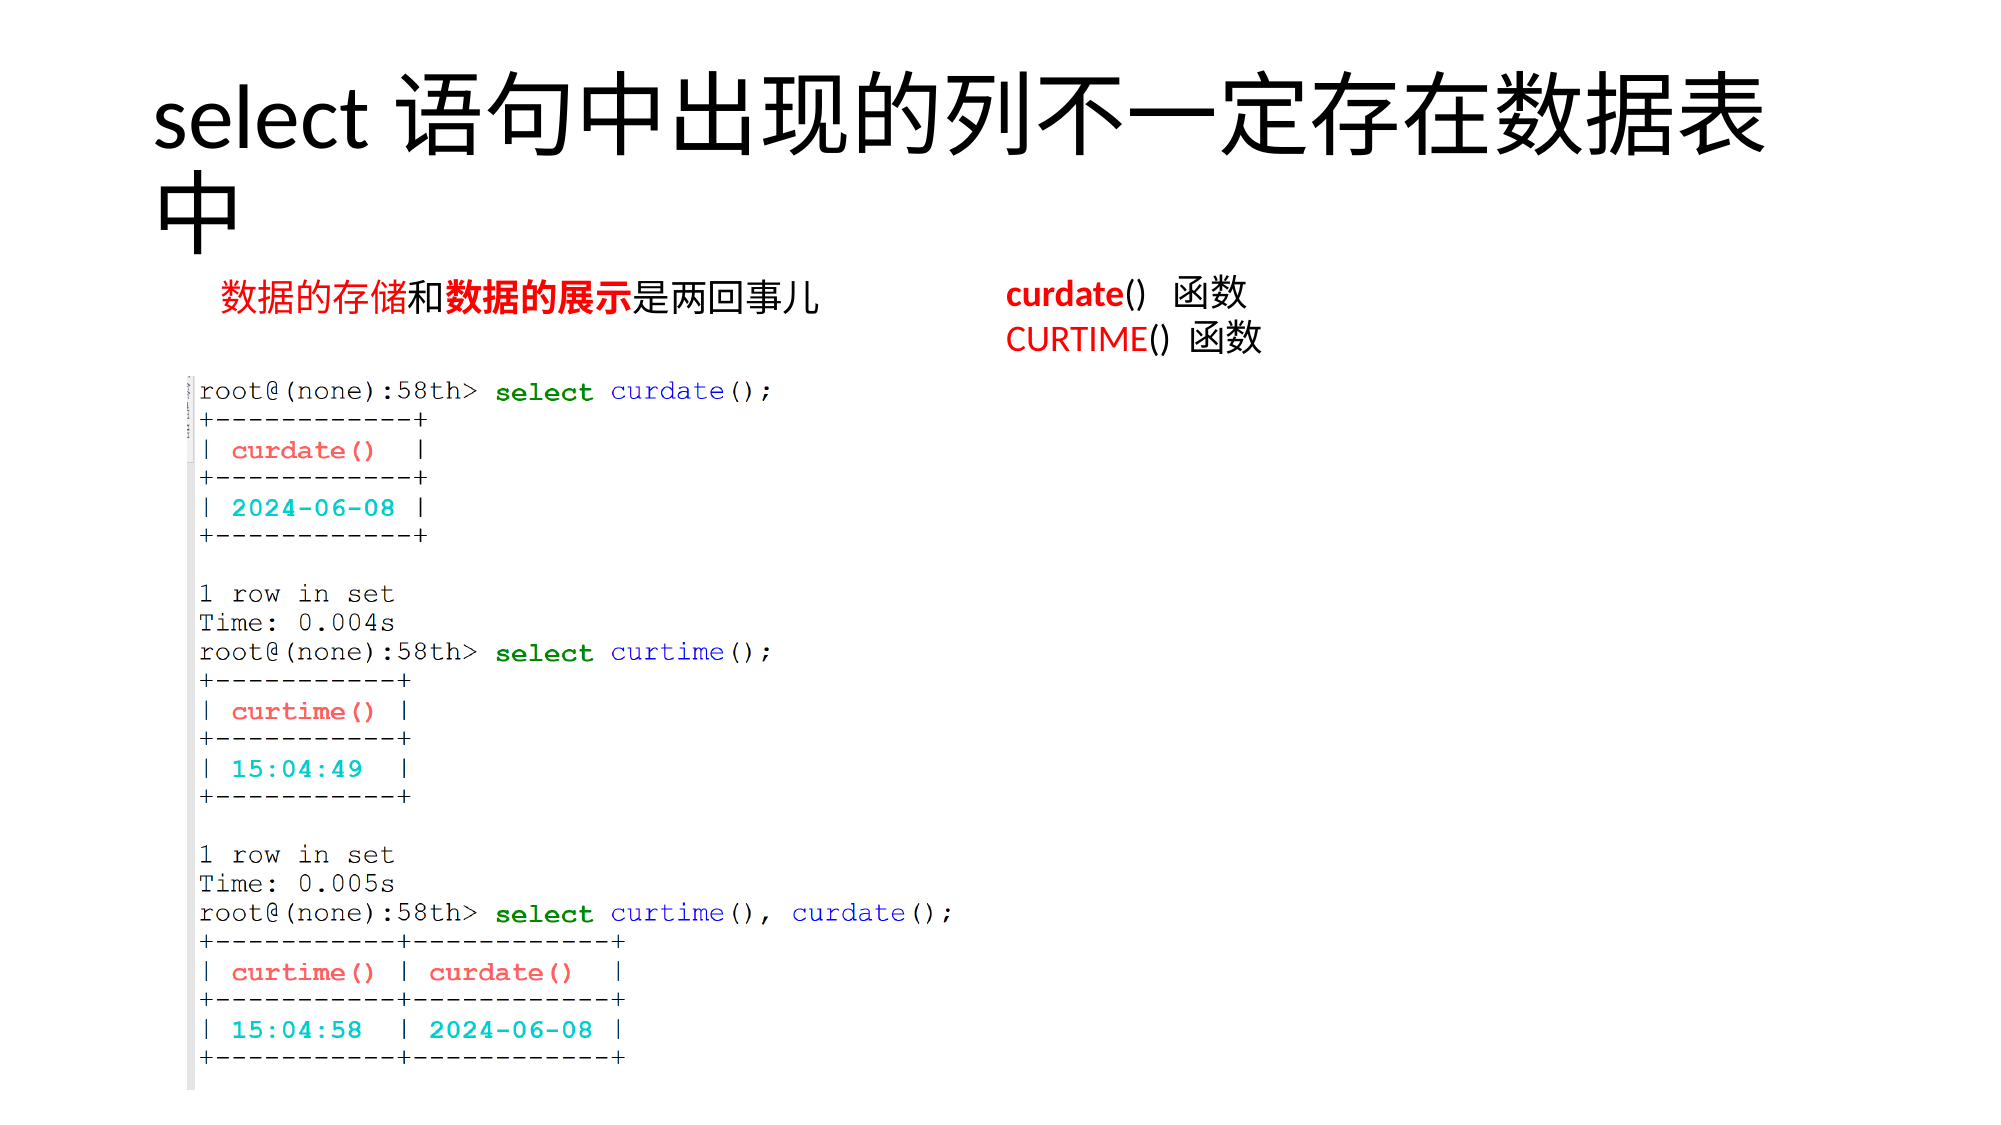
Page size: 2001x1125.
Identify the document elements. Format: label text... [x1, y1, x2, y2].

picture [187, 376, 1021, 1090]
title select语句中出现的列不一定存在数据表中 [137, 59, 1863, 278]
text_box curdate() 函数 CURTIME() 函数 [991, 261, 1364, 367]
text_box 数据的存储和数据的展示是两回事儿 [205, 266, 850, 326]
